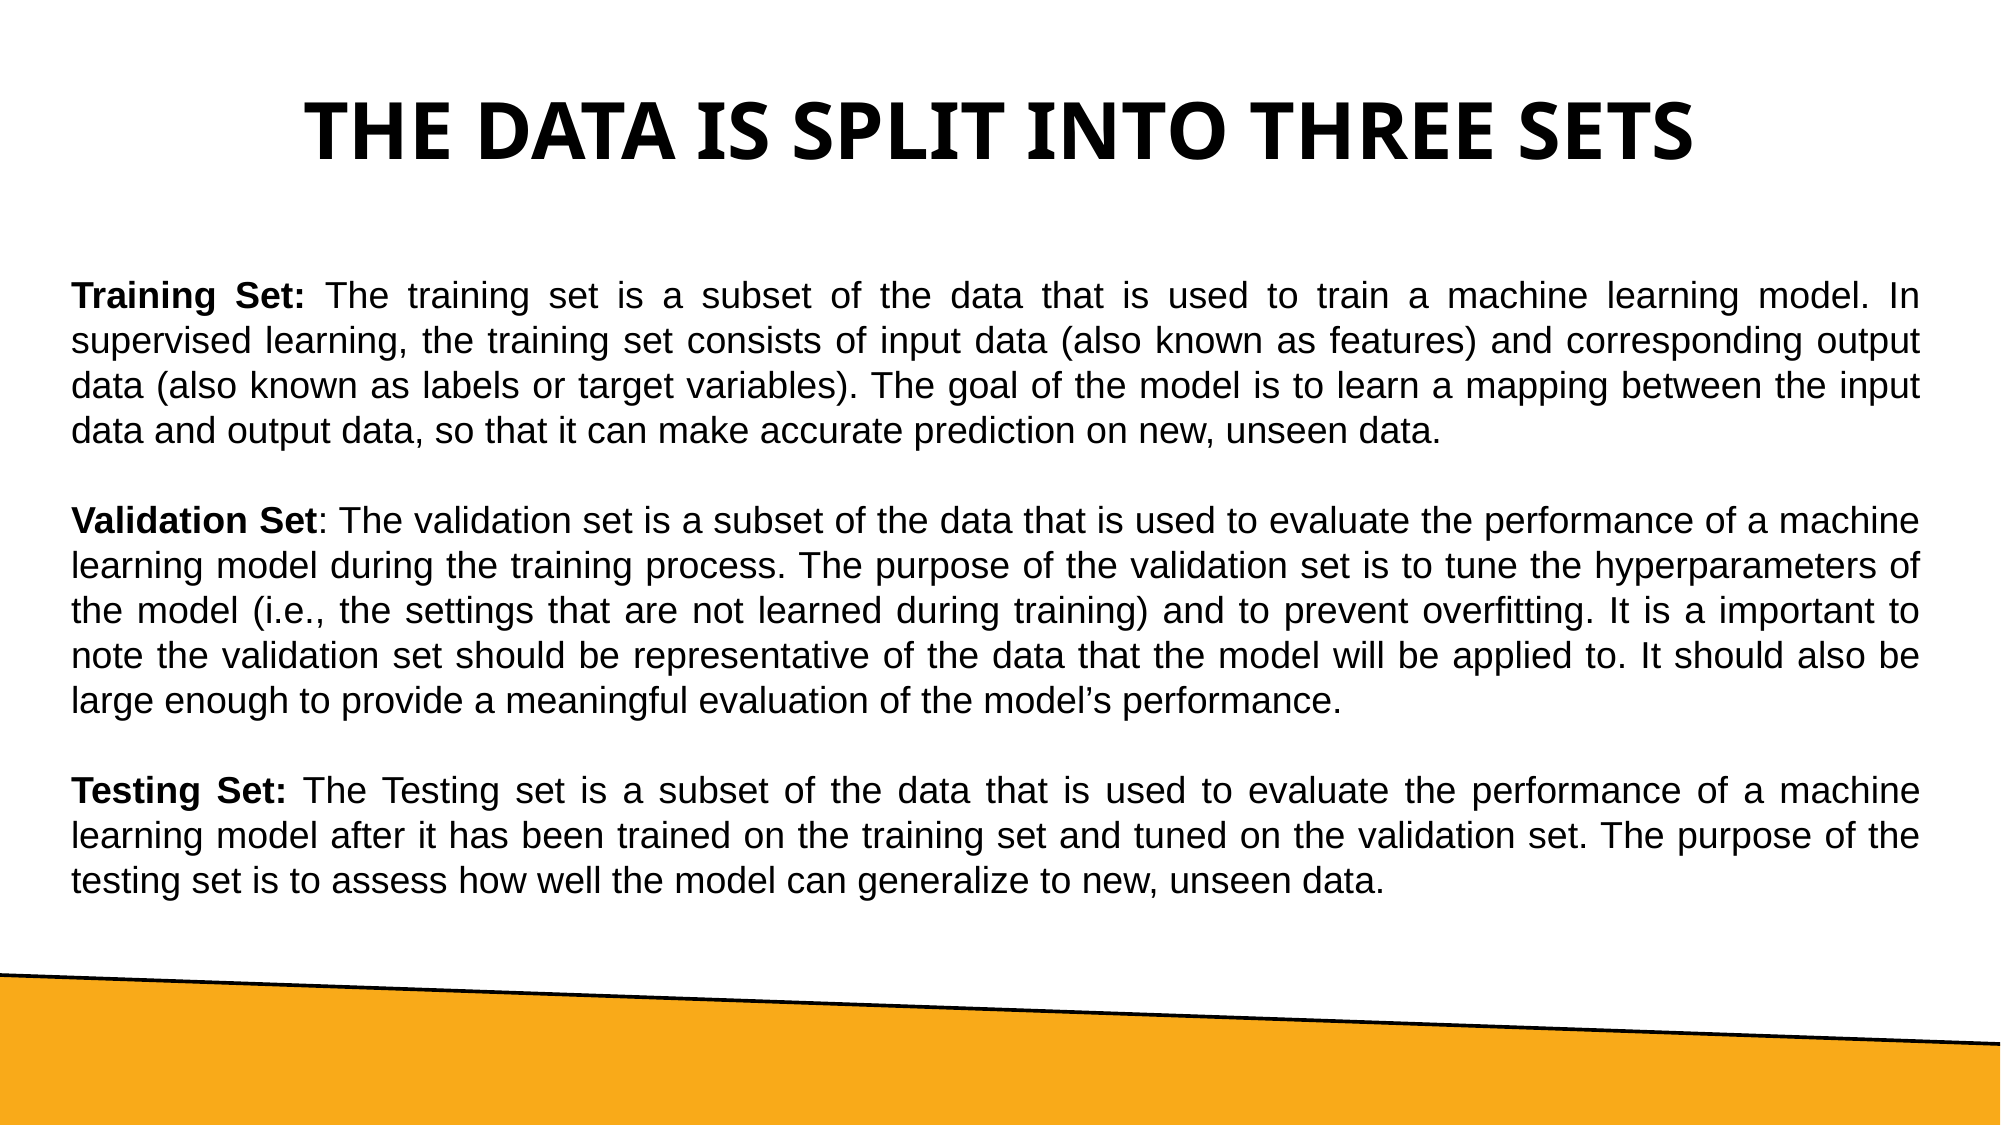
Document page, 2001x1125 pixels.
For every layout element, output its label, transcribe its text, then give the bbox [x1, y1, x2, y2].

text_box Training Set: The training set is a subset of the data that is used to train a machine learning model. In supervised learning, the training set consists of input data (also known as features) and corresponding output data (also known as labels or target variables). The goal of the model is to learn a mapping between the input data and output data, so that it can make accurate prediction on new, unseen data. Validation Set: The validation set is a subset of the data that is used to evaluate the performance of a machine learning model during the training process. The purpose of the validation set is to tune the hyperparameters of the model (i.e., the settings that are not learned during training) and to prevent overfitting. It is a important to note the validation set should be representative of the data that the model will be applied to. It should also be large enough to provide a meaningful evaluation of the model’s performance. Testing Set: The Testing set is a subset of the data that is used to evaluate the performance of a machine learning model after it has been trained on the training set and tuned on the validation set. The purpose of the testing set is to assess how well the model can generalize to new, unseen data. [56, 263, 1936, 909]
title The data is split into three sets [137, 25, 1863, 243]
